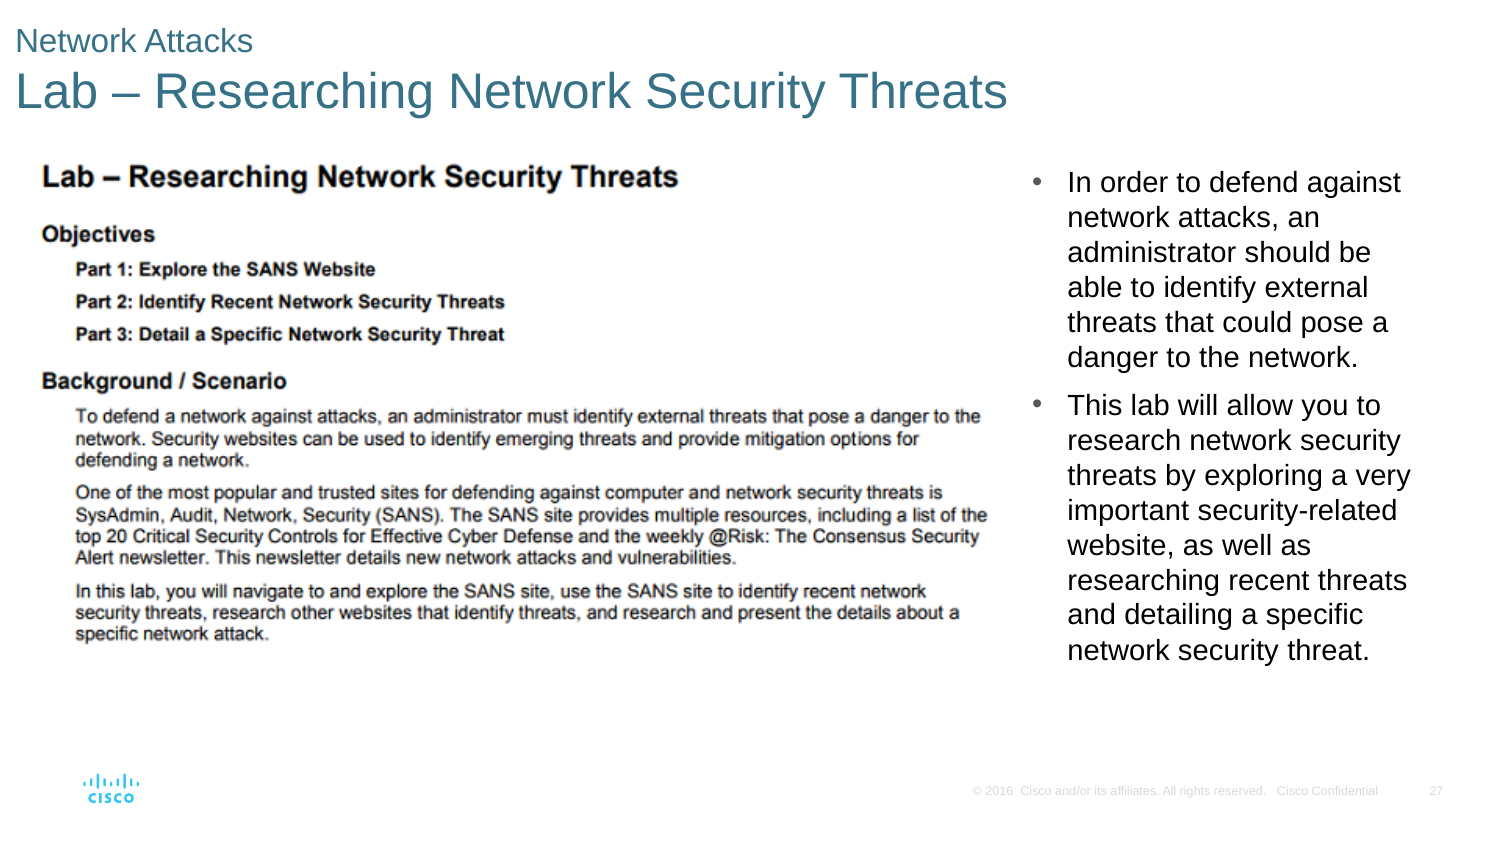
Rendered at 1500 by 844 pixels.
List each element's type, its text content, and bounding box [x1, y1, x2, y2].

picture [32, 155, 1011, 660]
title Network Attacks Lab – Researching Network Security Threats [0, 6, 1192, 131]
list In order to defend against network attacks, an administrator should be able to identify external threats that could pose a danger to the network. This lab will allow you to research network security threats by exploring a very important security-related website, as well as researching recent threats and detailing a specific network security threat. [993, 156, 1460, 738]
